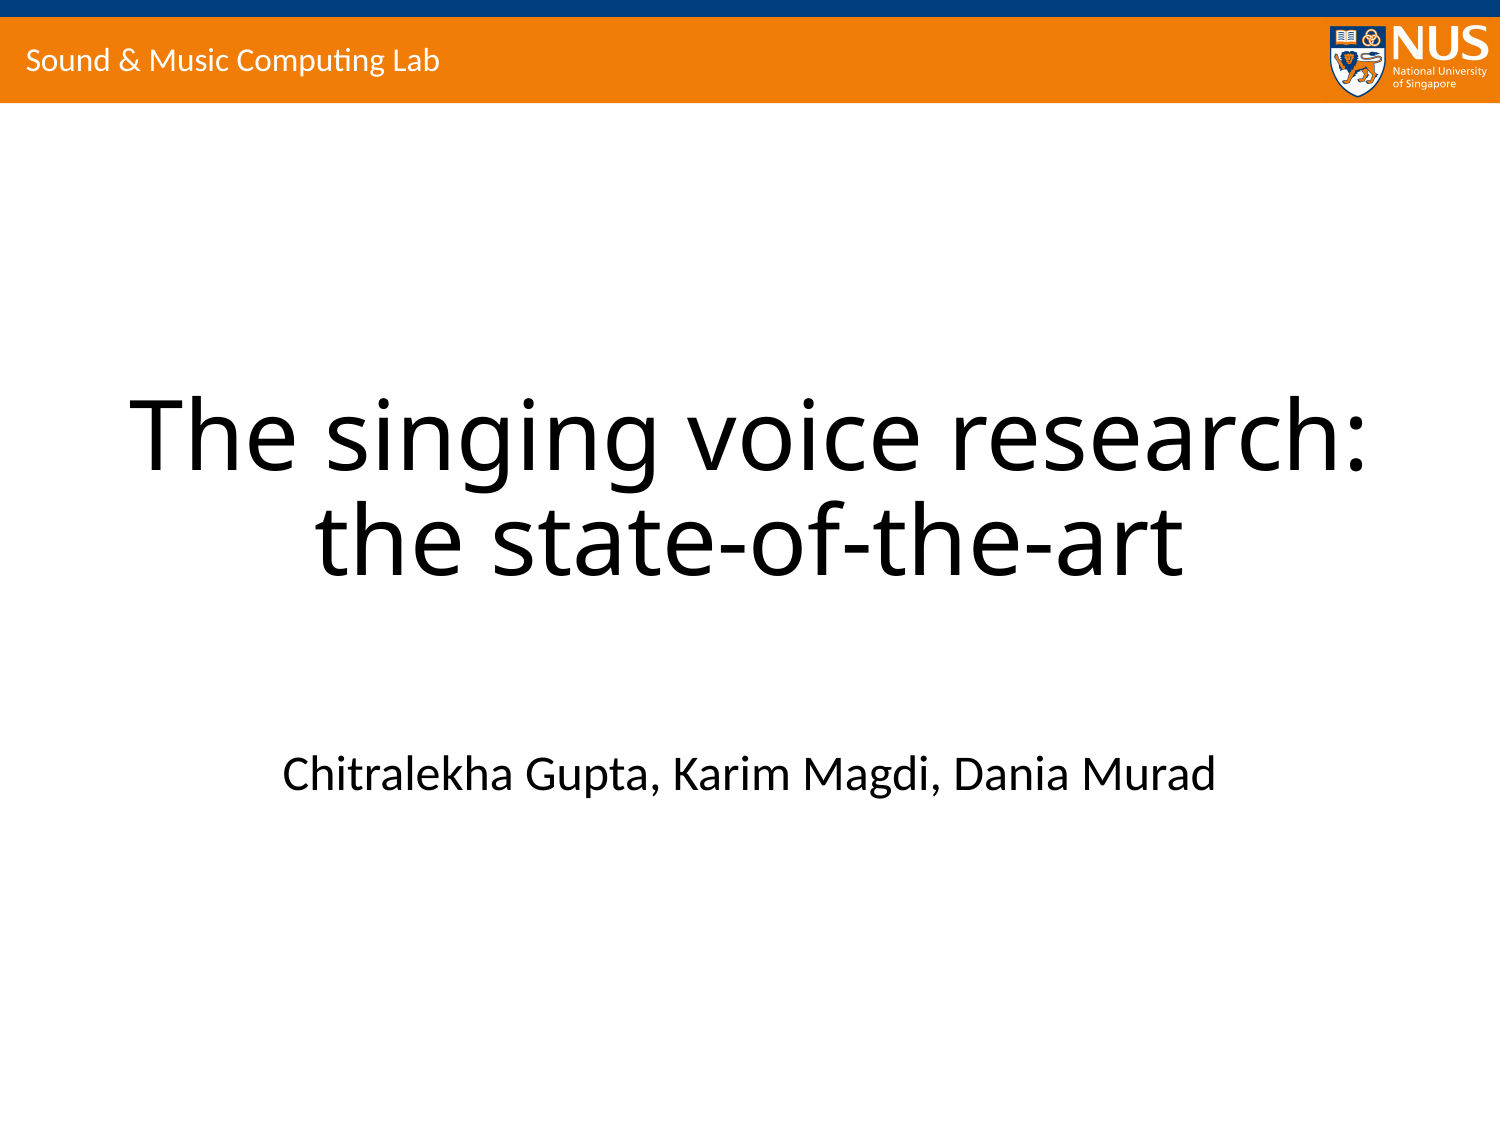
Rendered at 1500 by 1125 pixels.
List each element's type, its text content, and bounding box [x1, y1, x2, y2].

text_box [0, 0, 1500, 104]
title The singing voice research: the state-of-the-art [112, 272, 1388, 722]
subtitle Chitralekha Gupta, Karim Magdi, Dania Murad [187, 740, 1313, 951]
